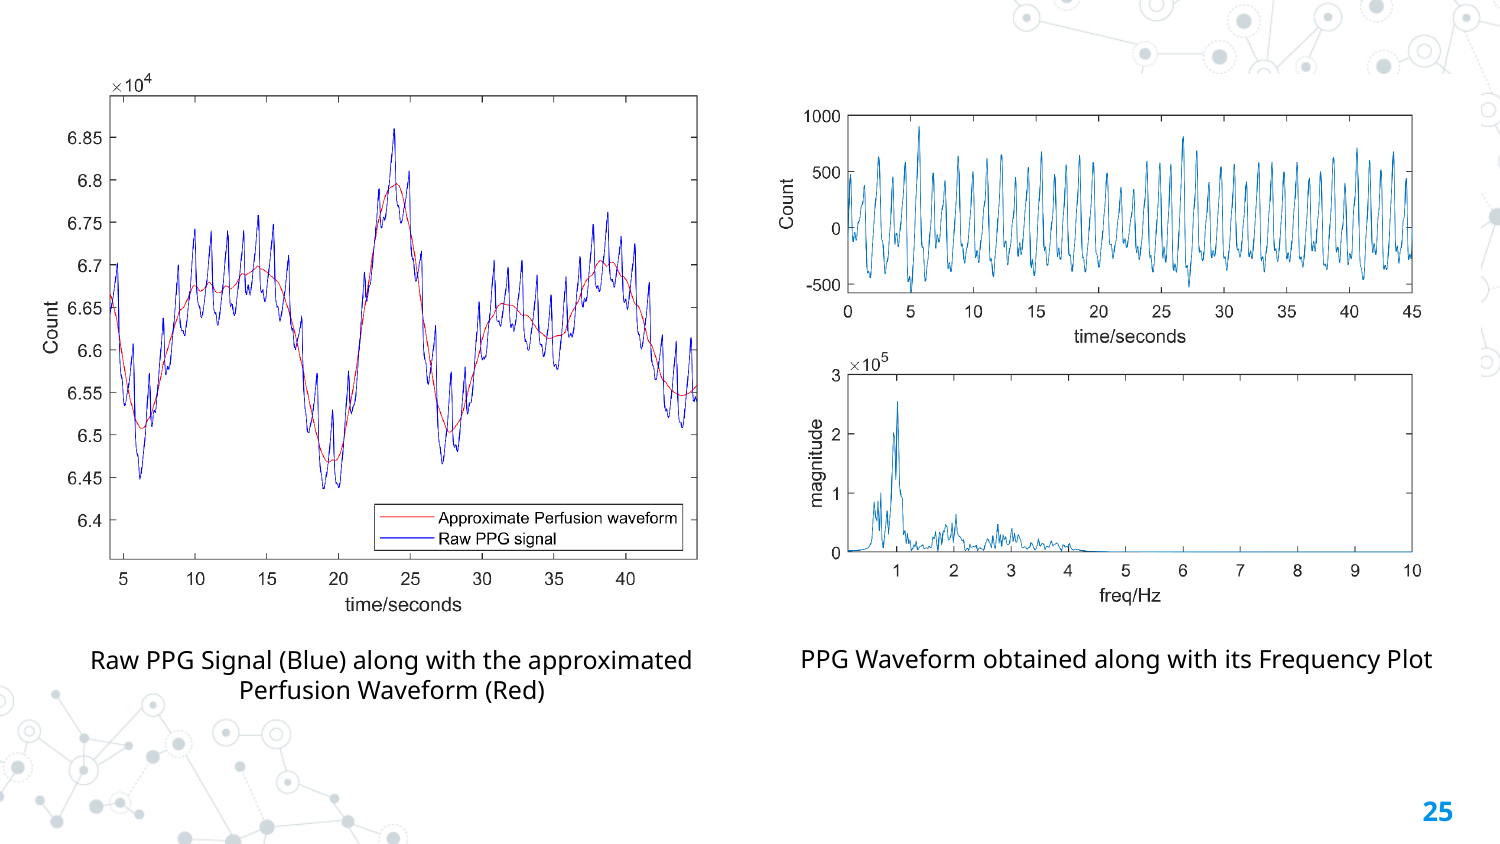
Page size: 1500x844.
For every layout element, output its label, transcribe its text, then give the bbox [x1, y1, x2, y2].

slide_number 25 [1378, 779, 1469, 844]
picture [0, 0, 1500, 844]
text_box Raw PPG Signal (Blue) along with the approximated Perfusion Waveform (Red) [16, 637, 768, 712]
text_box PPG Waveform obtained along with its Frequency Plot [755, 636, 1479, 681]
